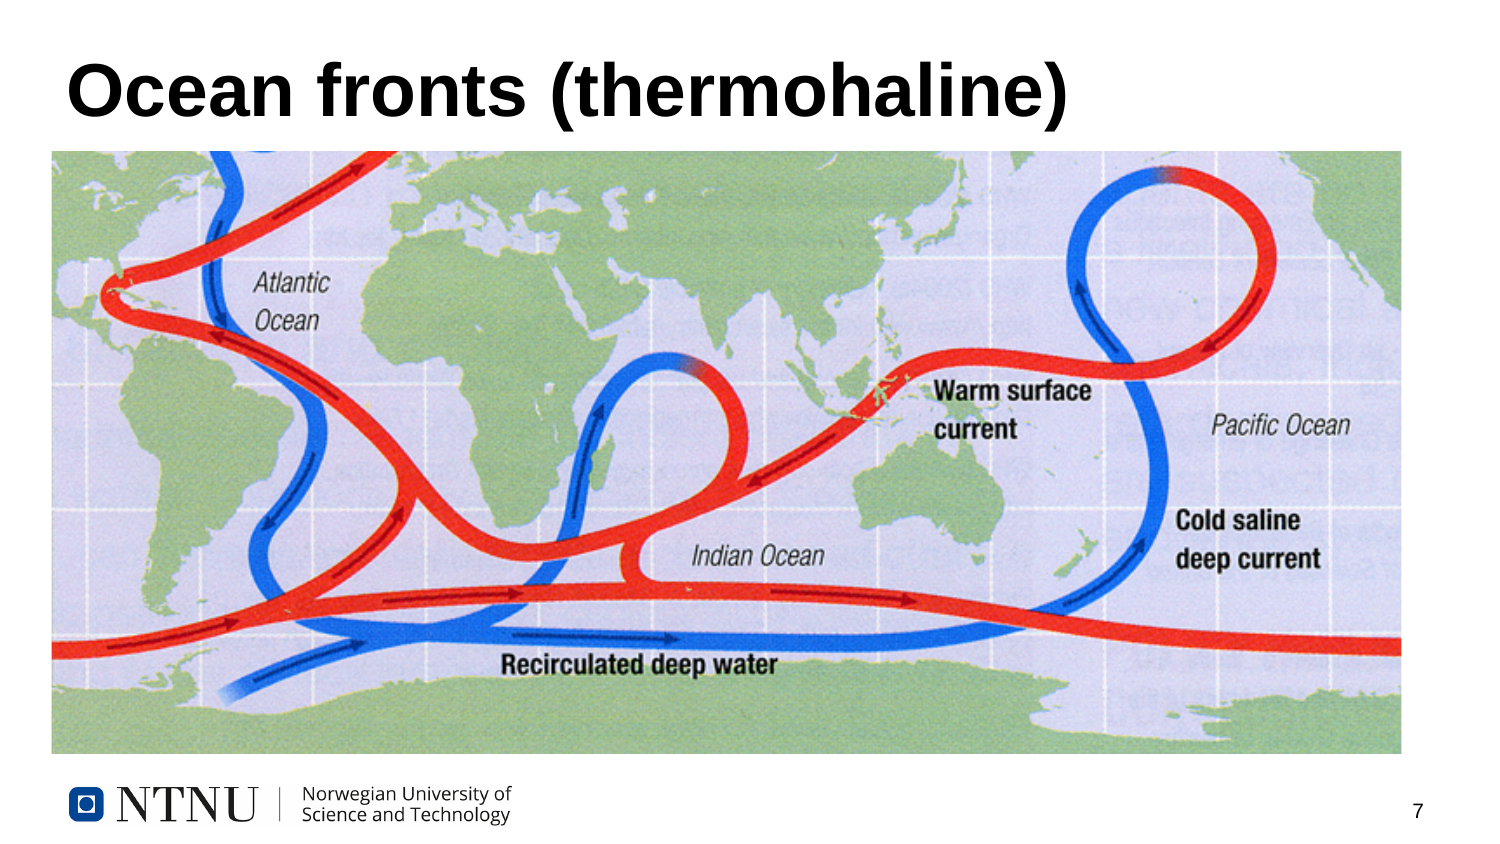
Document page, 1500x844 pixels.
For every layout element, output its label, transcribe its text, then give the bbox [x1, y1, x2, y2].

picture [69, 784, 512, 826]
picture [51, 150, 1402, 754]
title Ocean fronts (thermohaline) [51, 33, 1402, 140]
